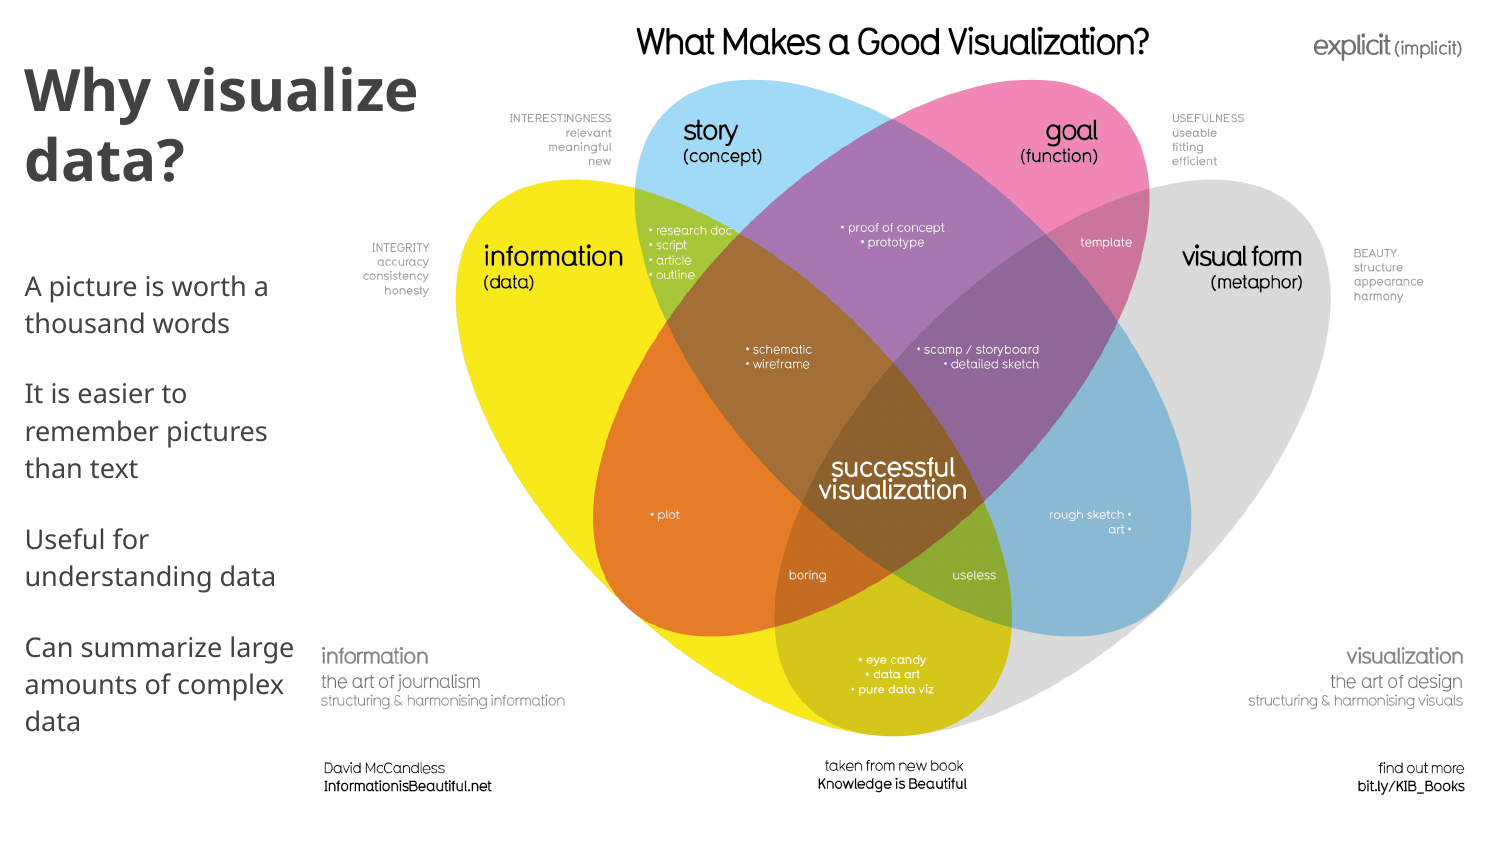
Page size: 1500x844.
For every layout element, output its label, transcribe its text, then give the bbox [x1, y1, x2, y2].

title Why visualize data? [9, 37, 286, 202]
picture [291, 14, 1495, 809]
list A picture is worth a thousand words It is easier to remember pictures than text Useful for understanding data Can summarize large amounts of complex data [9, 249, 286, 667]
